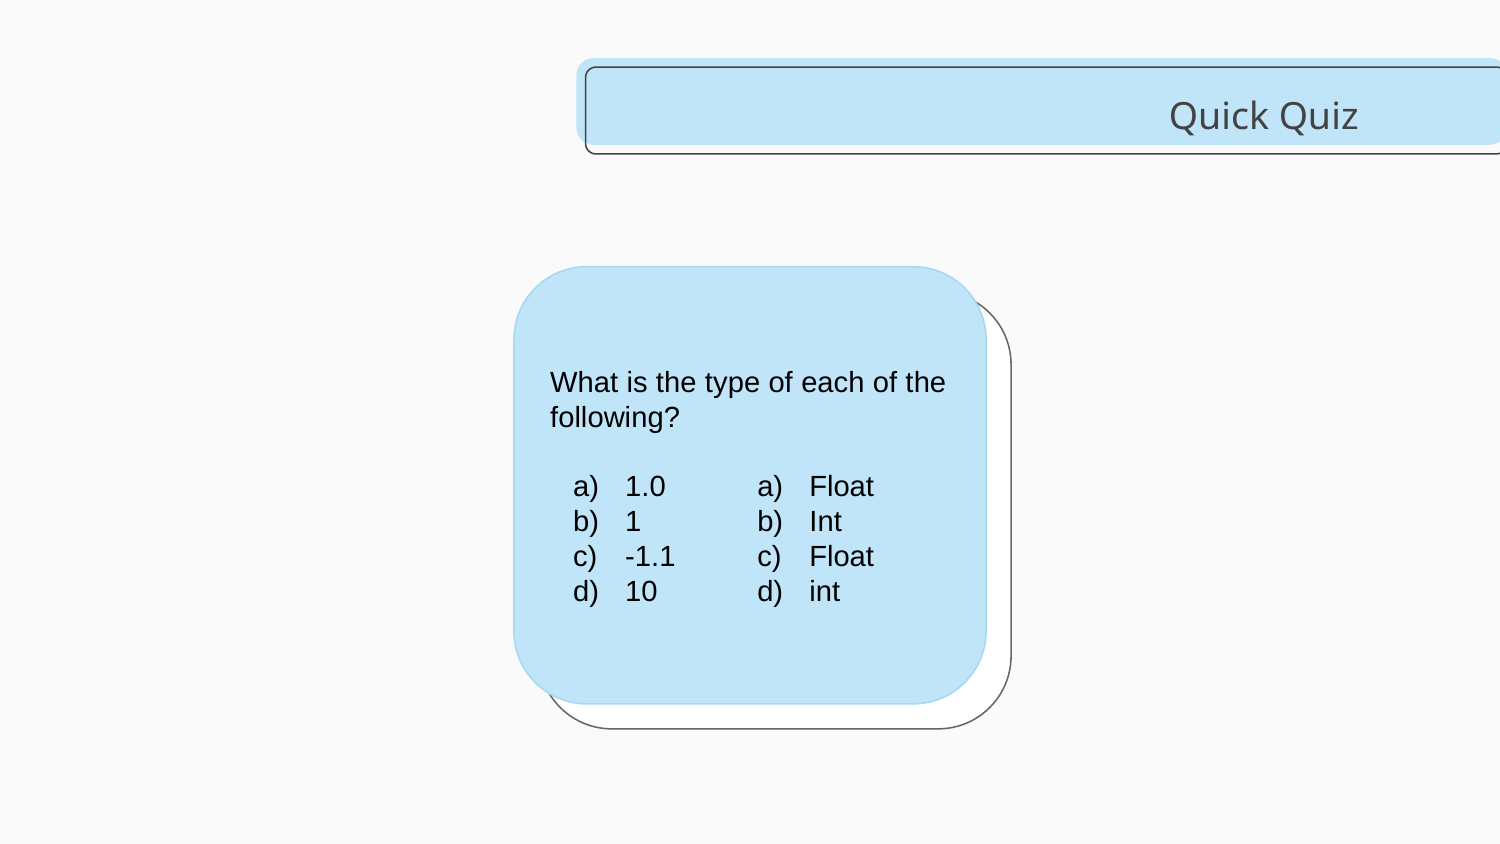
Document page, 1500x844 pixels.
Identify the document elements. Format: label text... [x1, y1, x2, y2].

text_box Float Int Float int [719, 452, 903, 623]
title Quick Quiz [849, 75, 1374, 154]
text_box [549, 302, 1012, 729]
text_box What is the type of each of the following? 1.0 1 -1.1 10 [513, 266, 987, 704]
